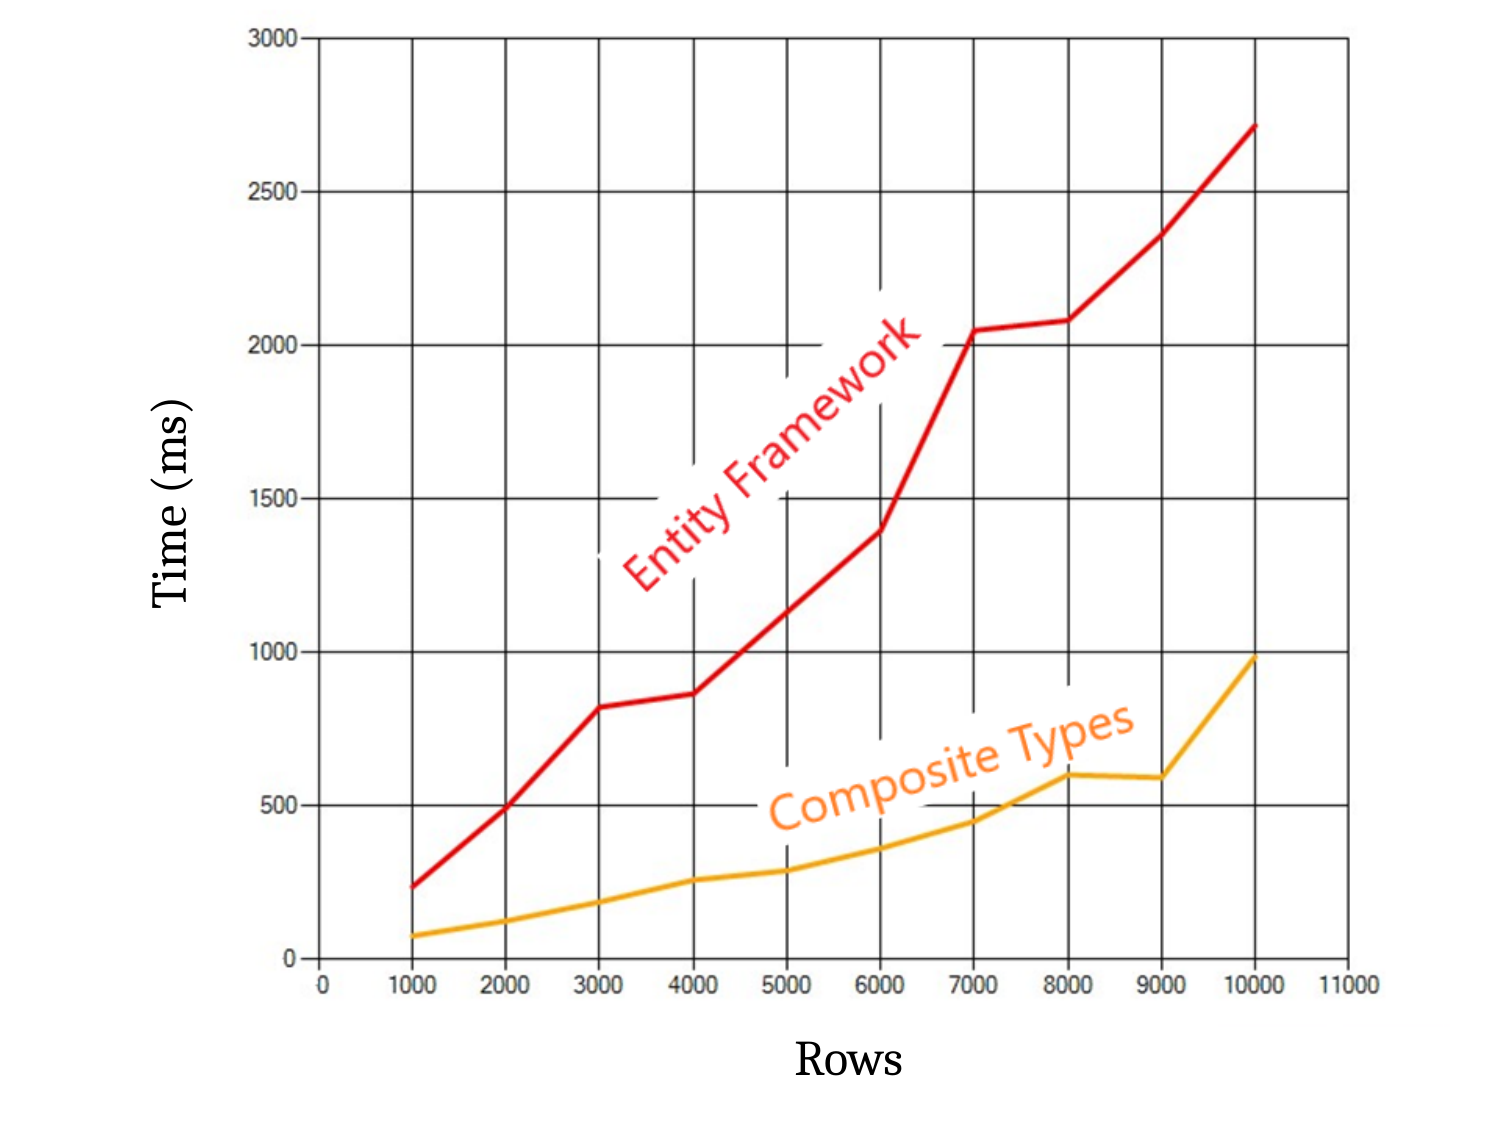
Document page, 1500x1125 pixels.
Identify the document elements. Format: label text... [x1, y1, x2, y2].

text_box Time (ms) [128, 381, 204, 625]
picture [219, 0, 1500, 1027]
text_box Rows [779, 1035, 1120, 1094]
